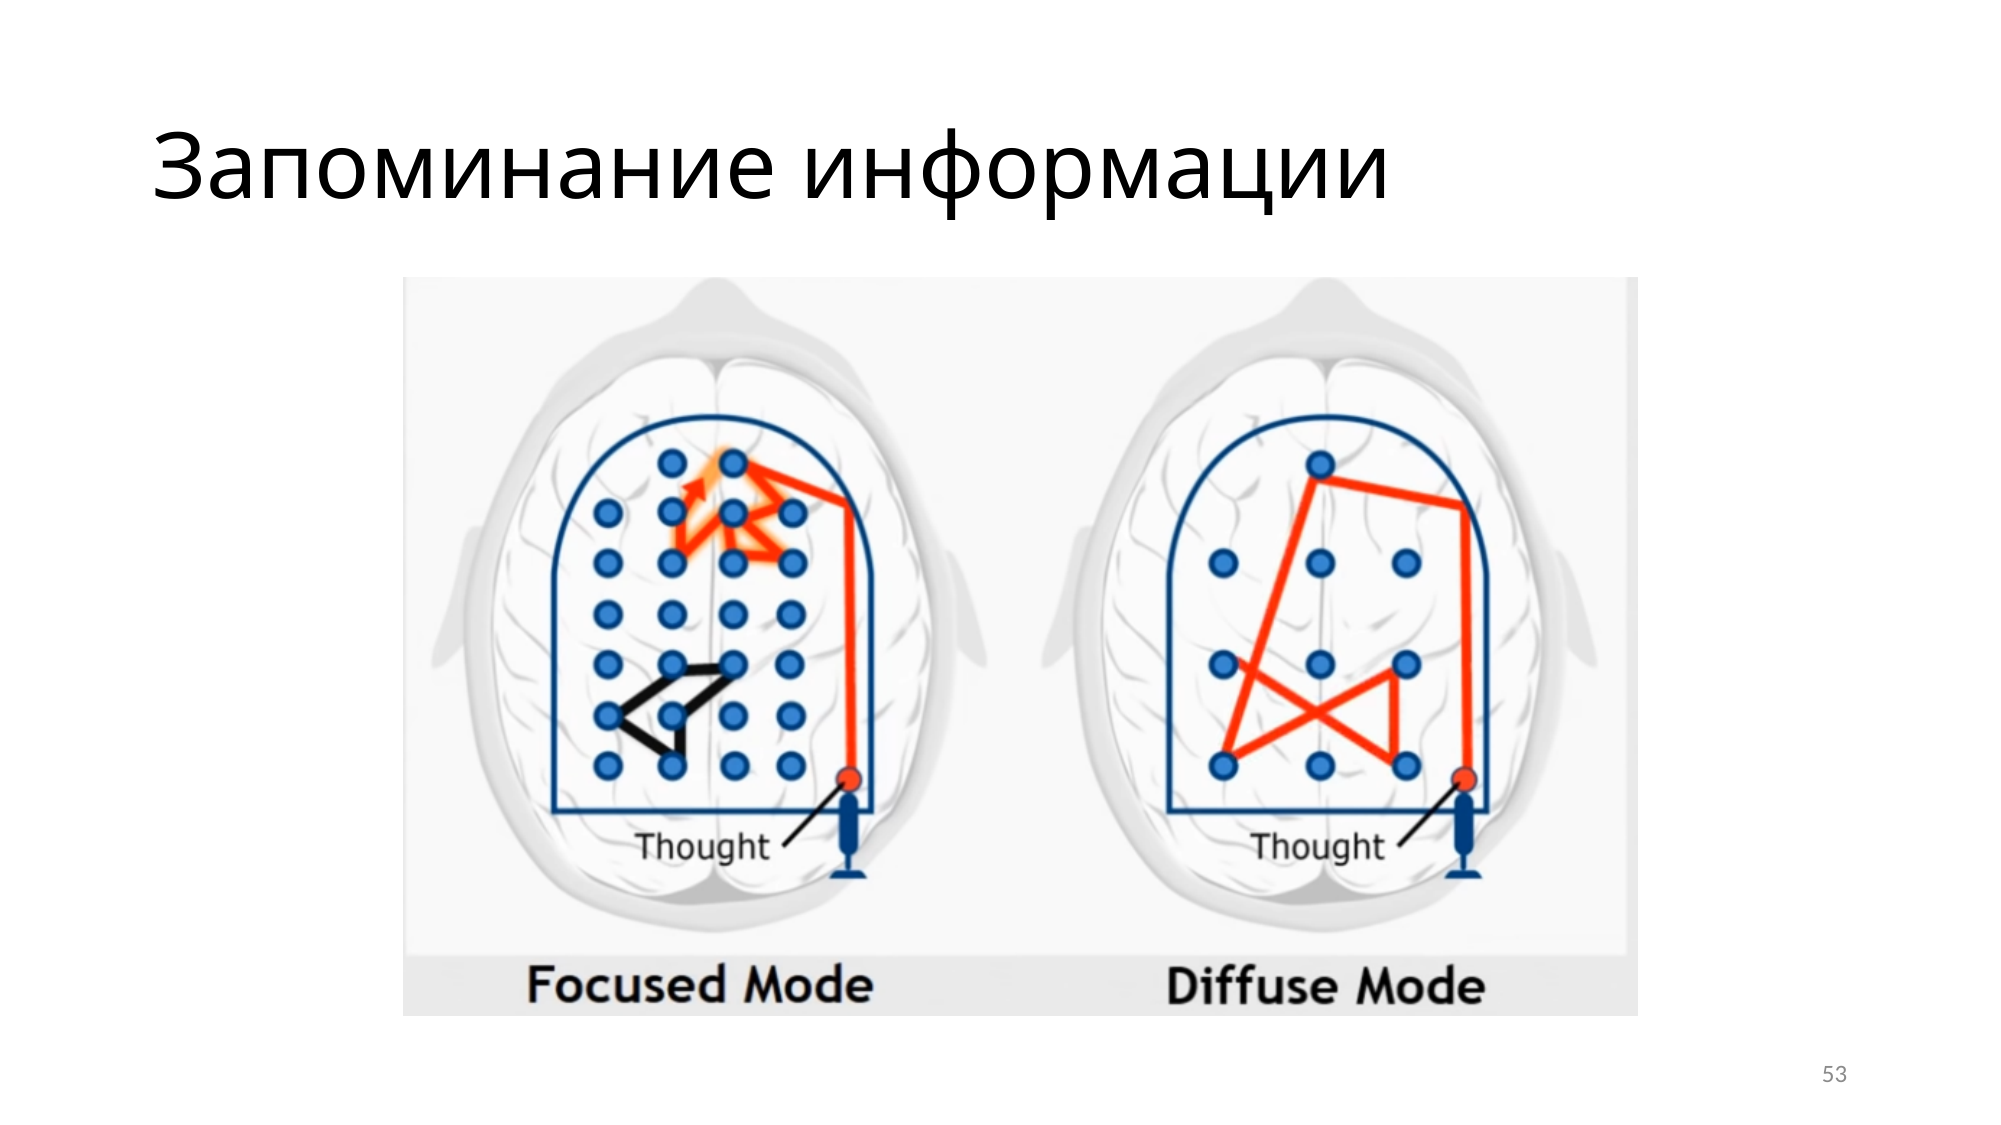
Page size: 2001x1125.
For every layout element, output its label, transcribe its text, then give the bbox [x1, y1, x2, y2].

slide_number 53 [1412, 1042, 1863, 1103]
picture [403, 277, 1638, 1017]
title Запоминание информации [137, 59, 1863, 278]
